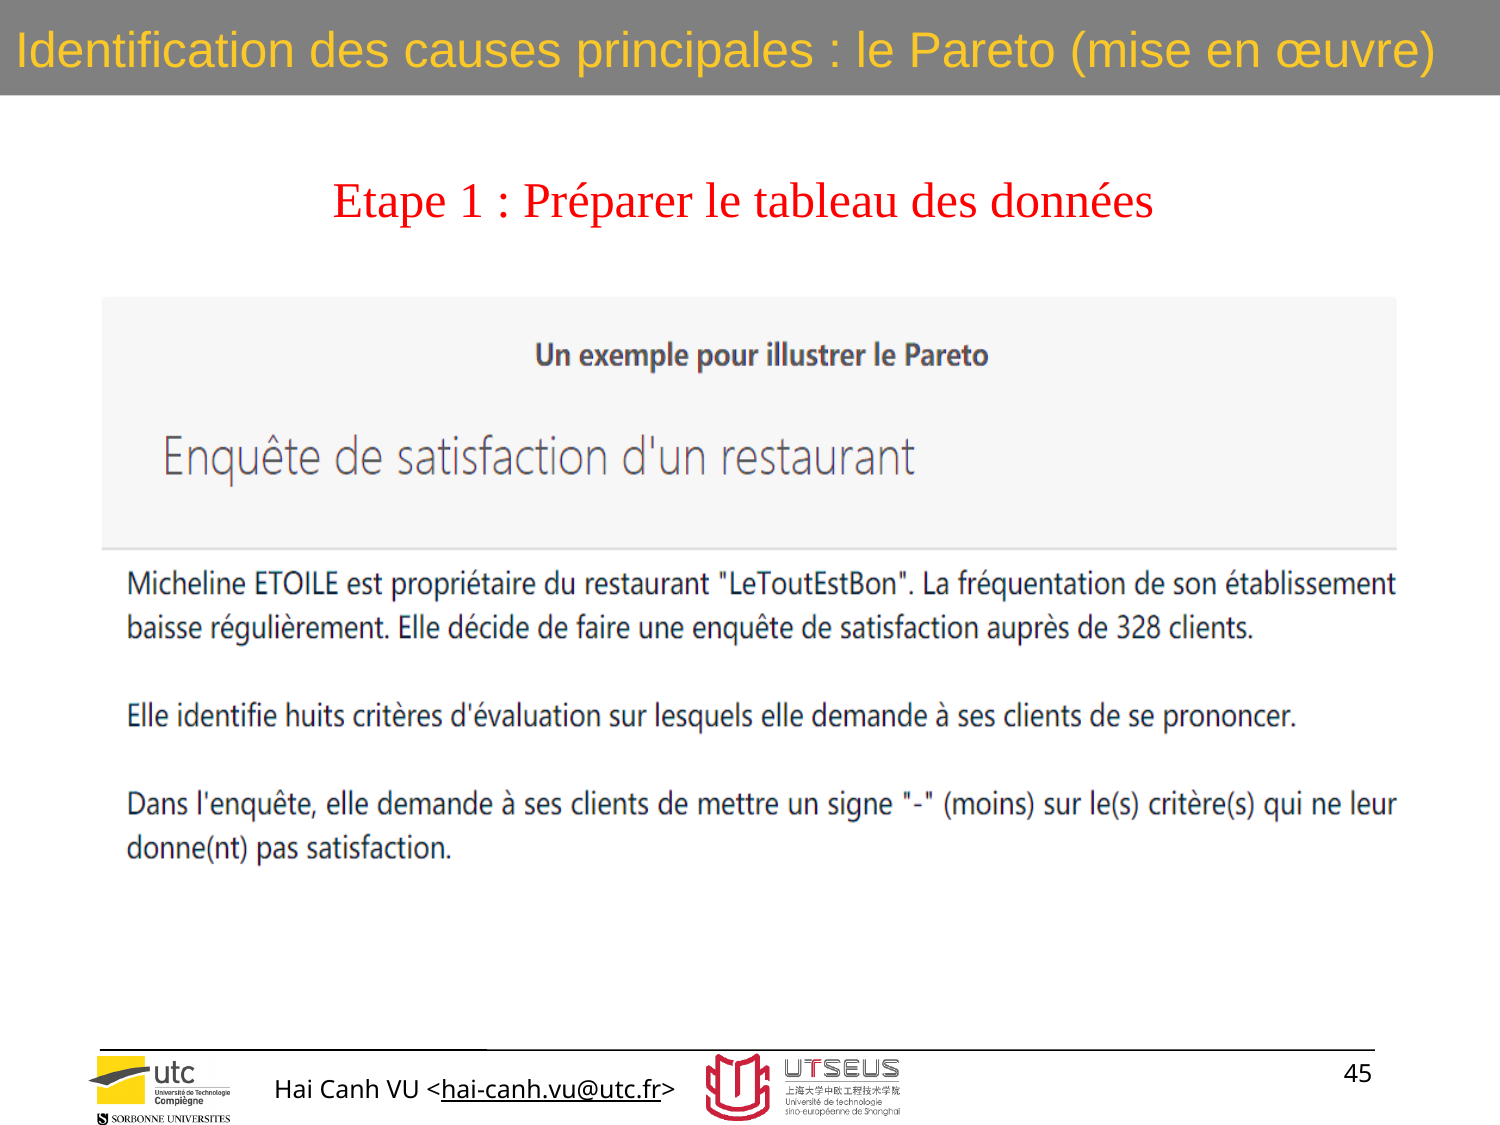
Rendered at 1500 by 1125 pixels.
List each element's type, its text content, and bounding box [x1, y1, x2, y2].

picture [90, 282, 1410, 882]
title Identification des causes principales : le Pareto (mise en œuvre) [0, 0, 1500, 96]
slide_number 45 [1074, 1049, 1388, 1125]
picture [88, 1056, 230, 1125]
text_box Etape 1 : Préparer le tableau des données [317, 160, 1183, 236]
picture [702, 1047, 903, 1125]
